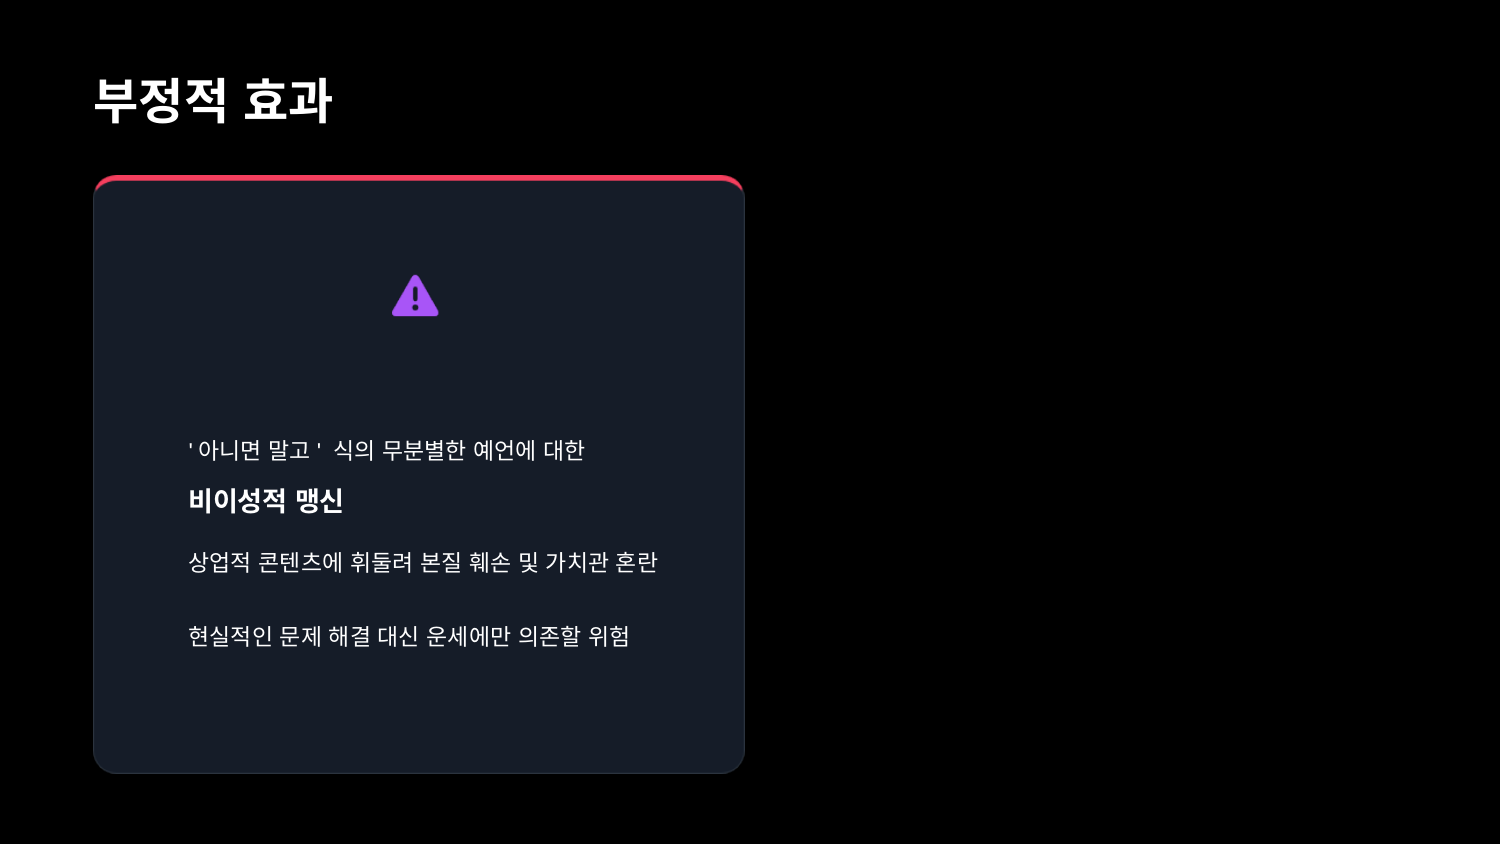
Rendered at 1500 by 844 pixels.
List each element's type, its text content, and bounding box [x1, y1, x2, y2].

text_box 부정적 효과 [93, 70, 1497, 130]
picture [93, 175, 971, 774]
